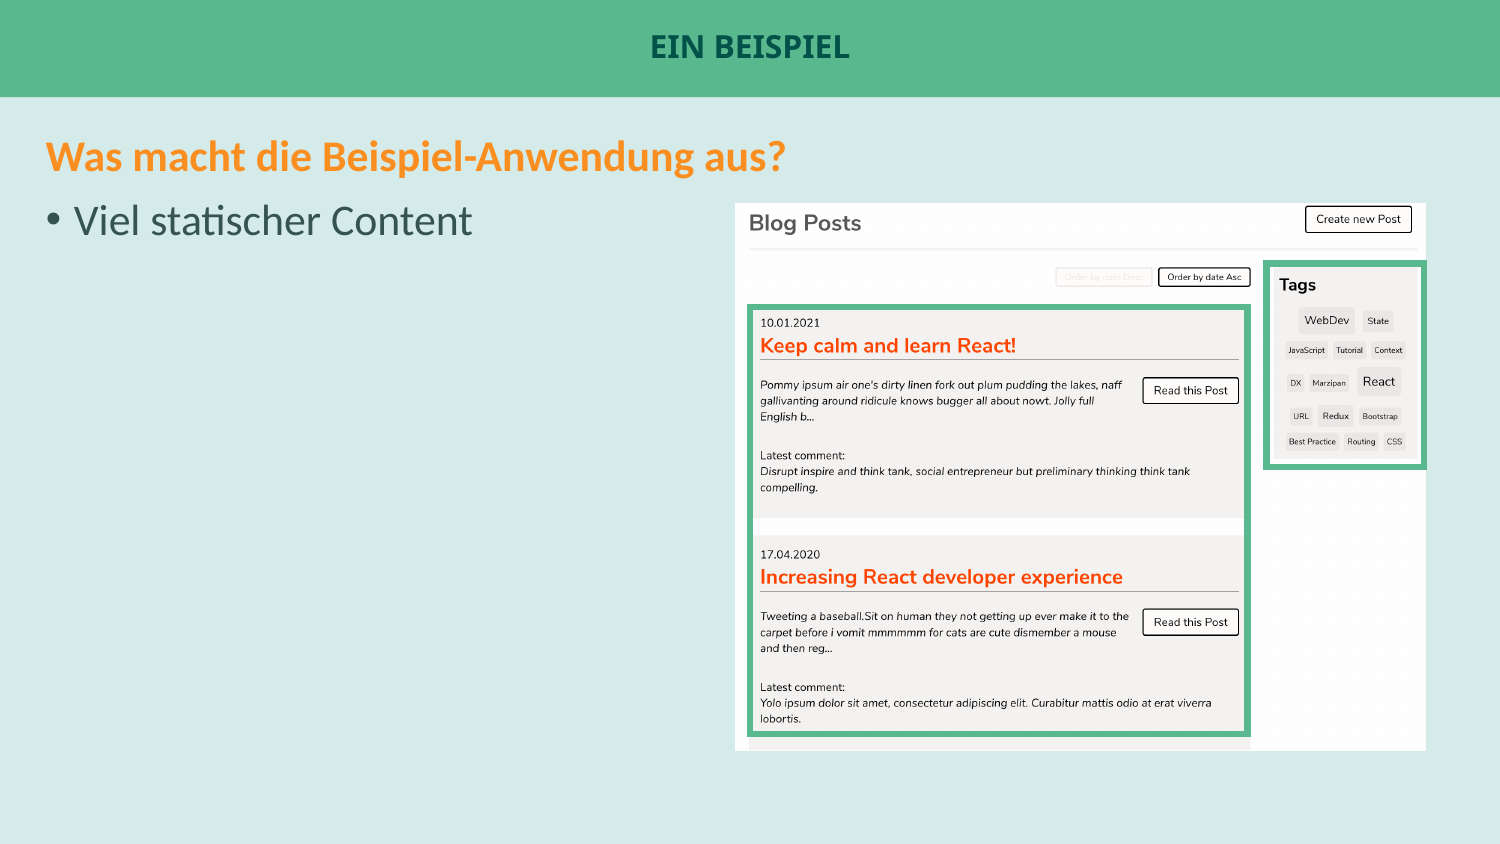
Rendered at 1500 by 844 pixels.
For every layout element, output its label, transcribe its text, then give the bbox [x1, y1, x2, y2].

title Ein Beispiel [0, 0, 1500, 98]
list Viel statischer Content [30, 204, 695, 782]
picture [735, 203, 1426, 751]
text_box Was macht die Beispiel-Anwendung aus? [30, 126, 1484, 204]
